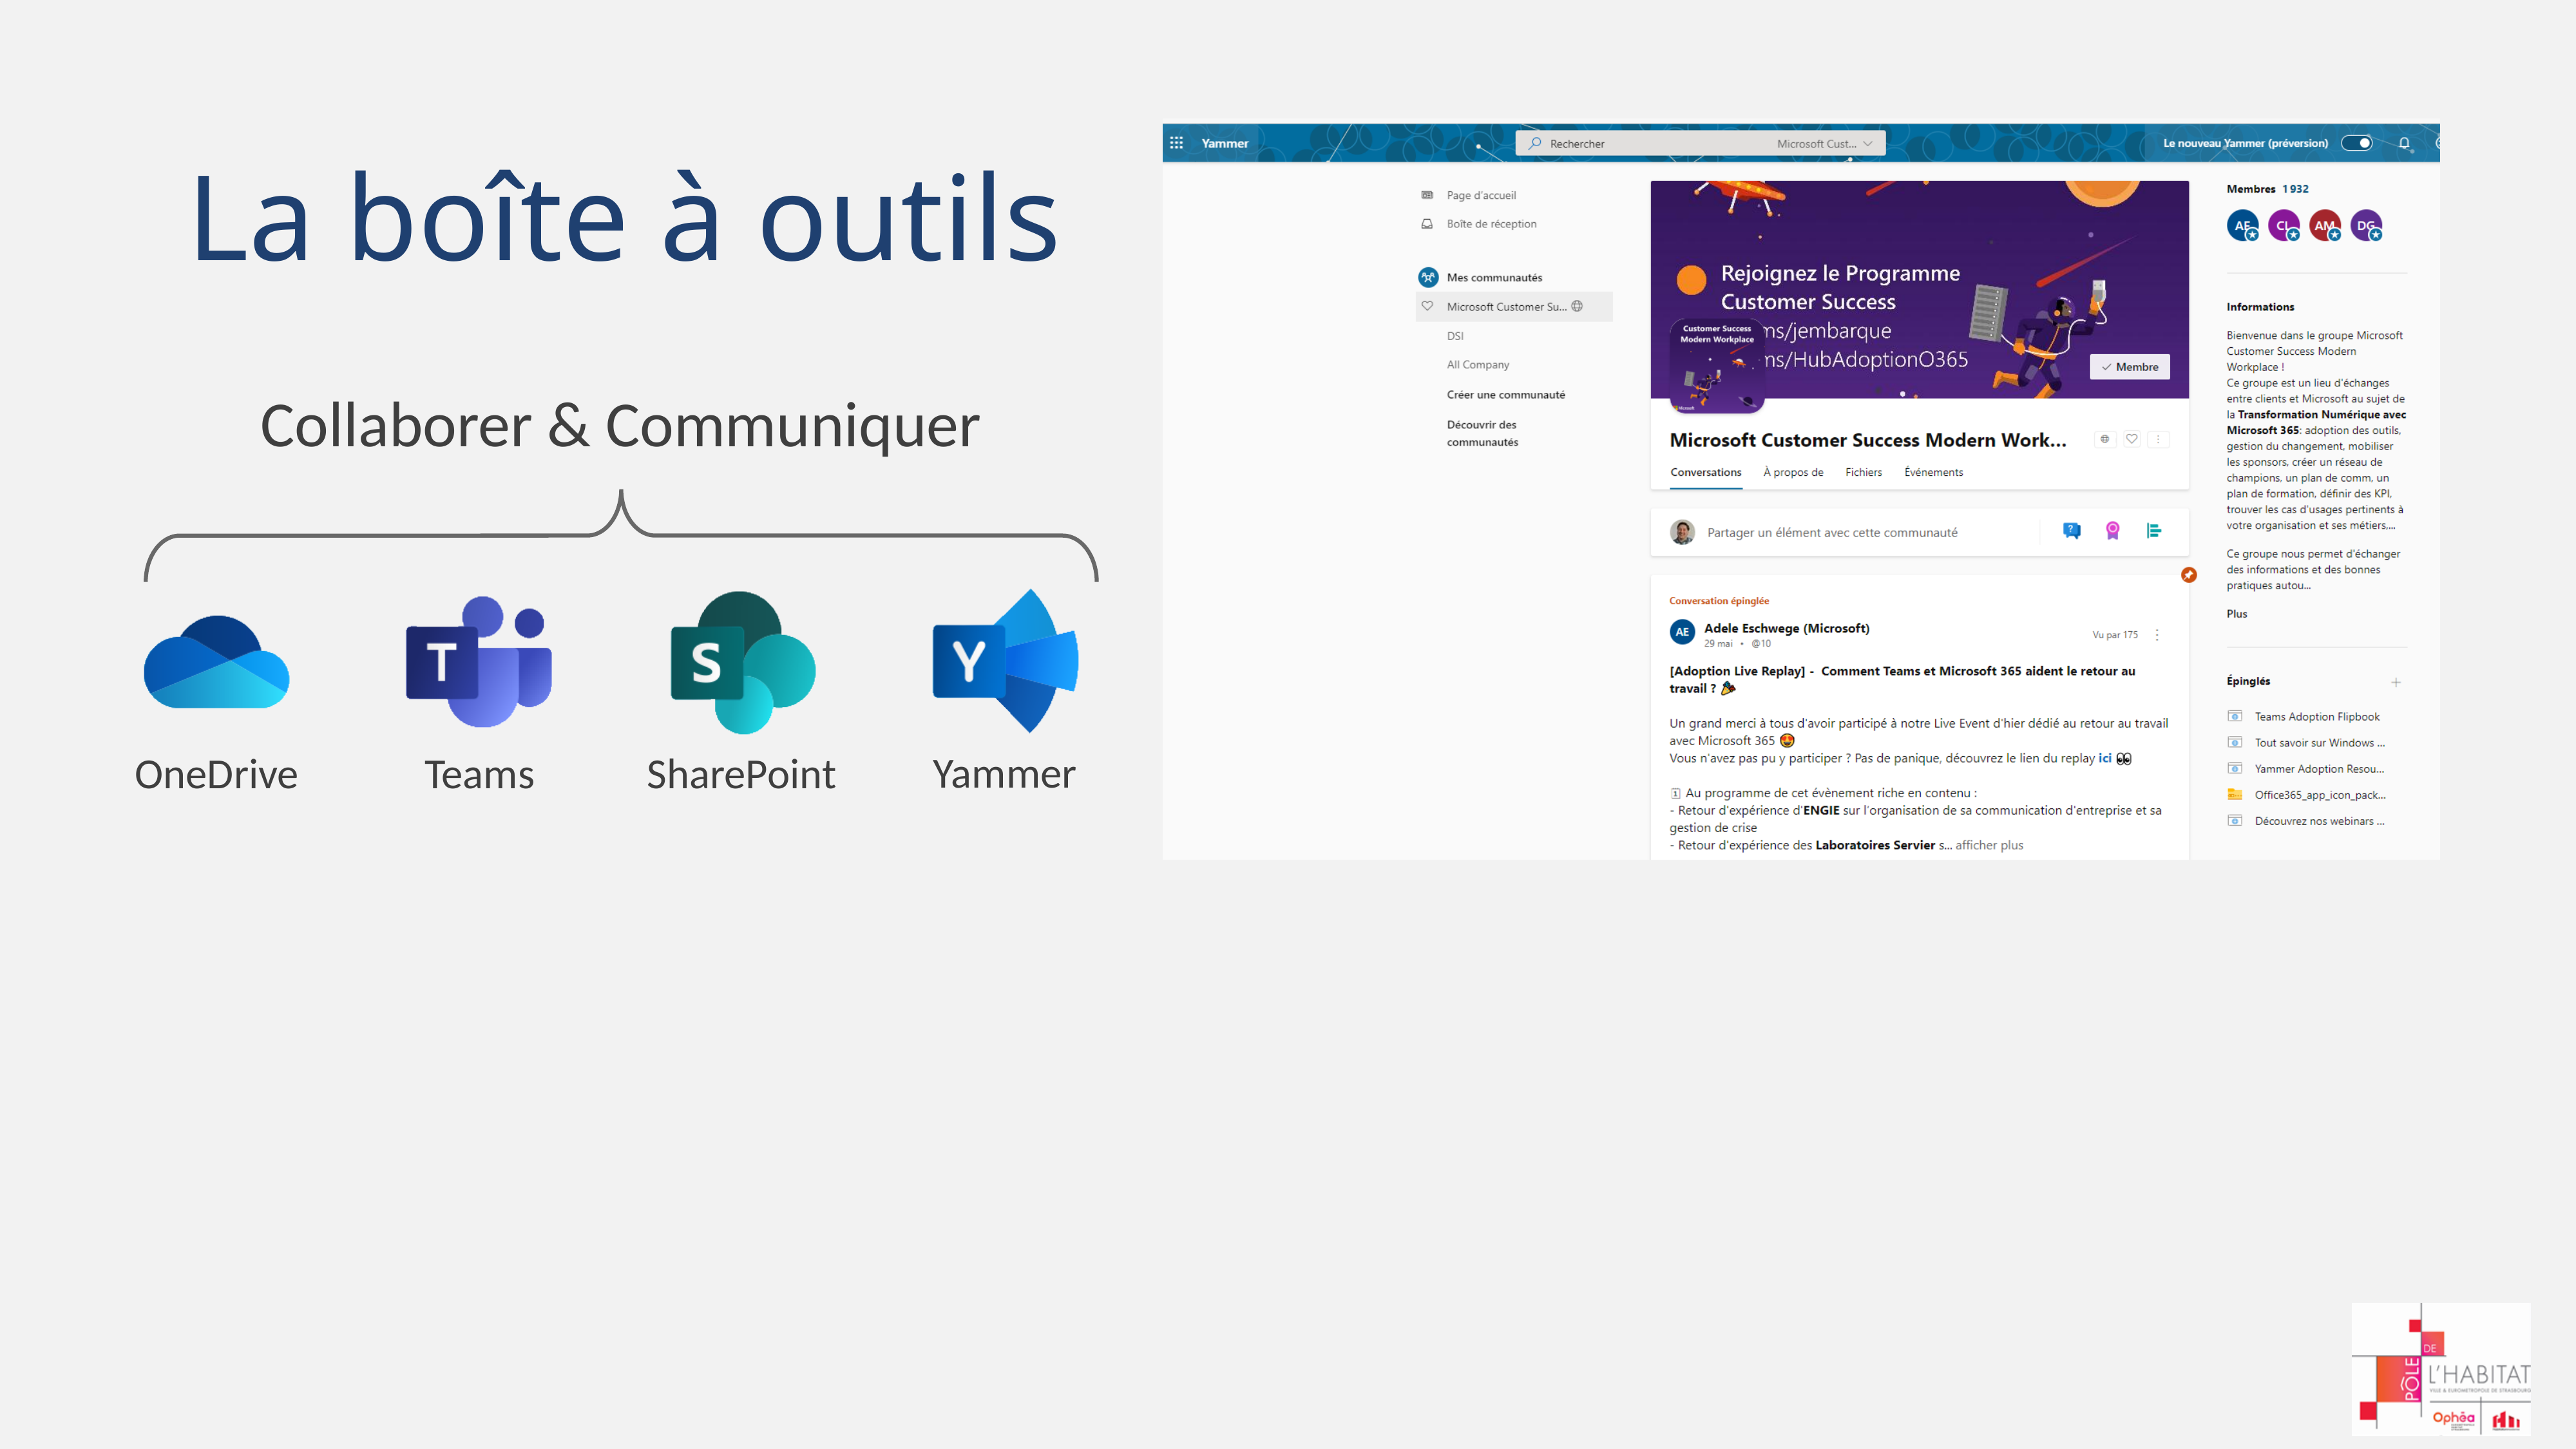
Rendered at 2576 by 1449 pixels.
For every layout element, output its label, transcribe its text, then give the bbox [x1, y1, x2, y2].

picture [141, 585, 293, 737]
text_box SharePoint [637, 741, 846, 802]
picture [667, 585, 818, 737]
text_box OneDrive [125, 741, 309, 802]
text_box Collaborer & Communiquer [251, 377, 992, 464]
picture [2352, 1303, 2532, 1436]
text_box Teams [415, 741, 545, 802]
picture [1163, 118, 2440, 860]
text_box [145, 489, 1098, 582]
text_box Yammer [923, 740, 1087, 801]
picture [930, 585, 1081, 737]
picture [404, 585, 555, 737]
title La boîte à outils [177, 82, 2399, 363]
